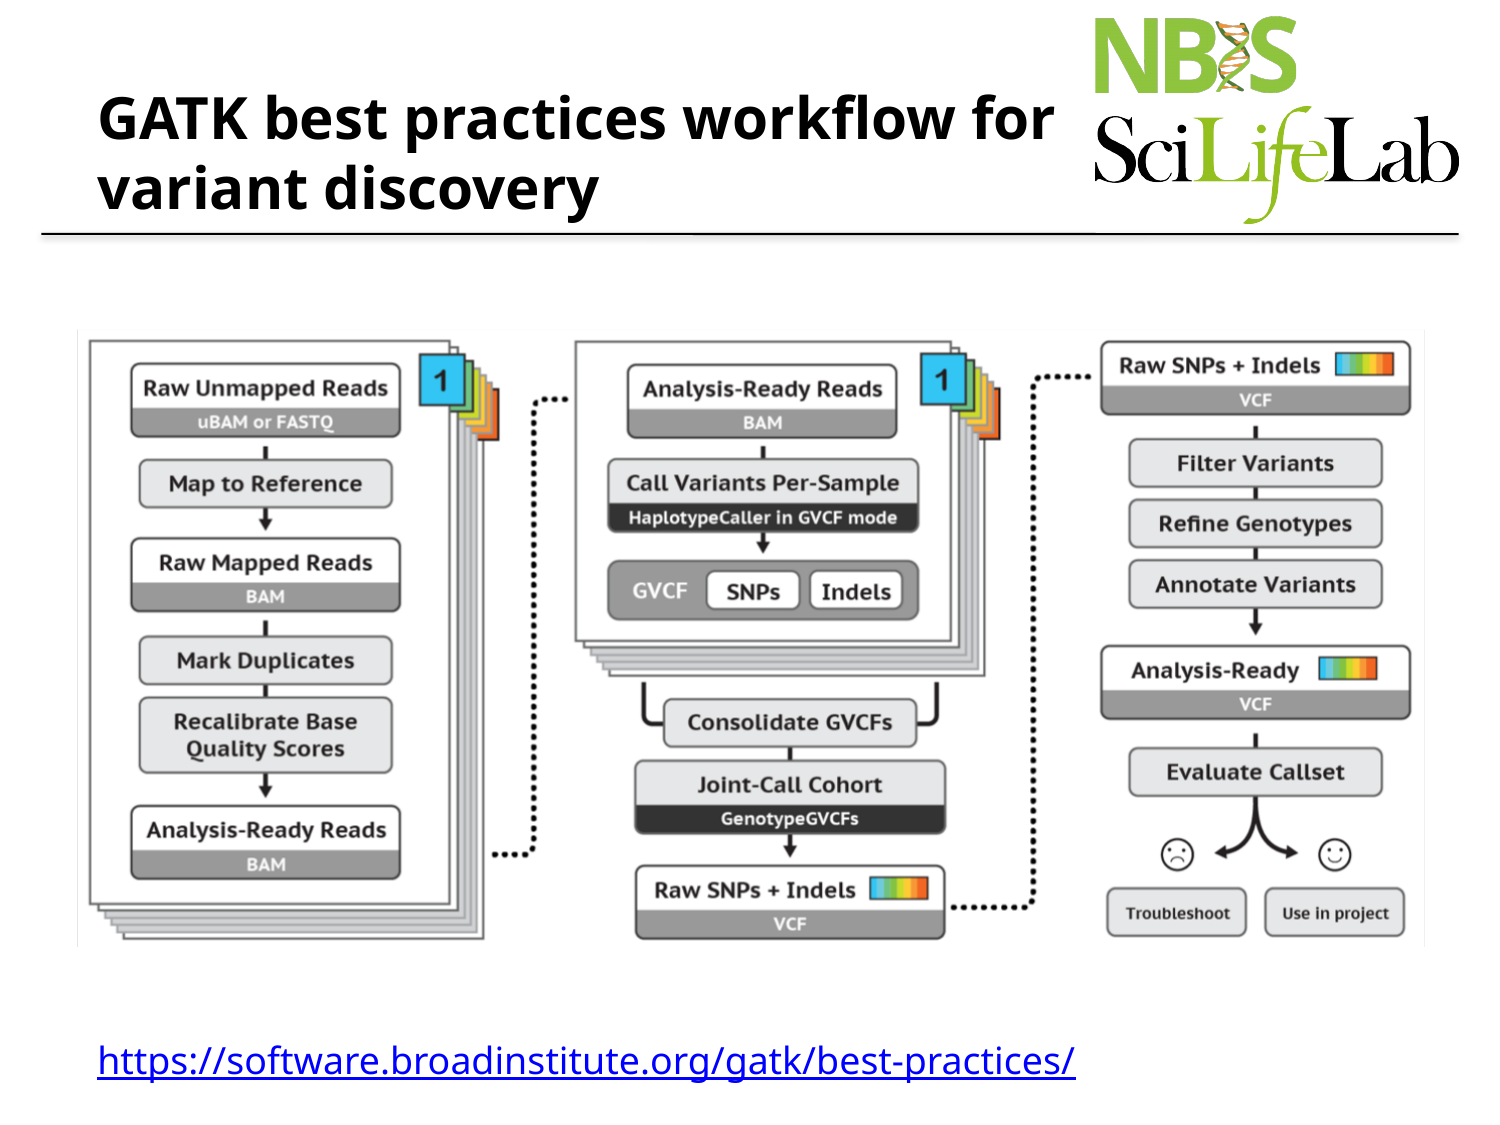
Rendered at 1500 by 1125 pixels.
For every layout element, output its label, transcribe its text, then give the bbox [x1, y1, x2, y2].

picture [0, 328, 1500, 947]
picture [1095, 106, 1459, 224]
title GATK best practices workflow for variant discovery [82, 73, 1107, 196]
text_box https://software.broadinstitute.org/gatk/best-practices/ [82, 1029, 1500, 1096]
